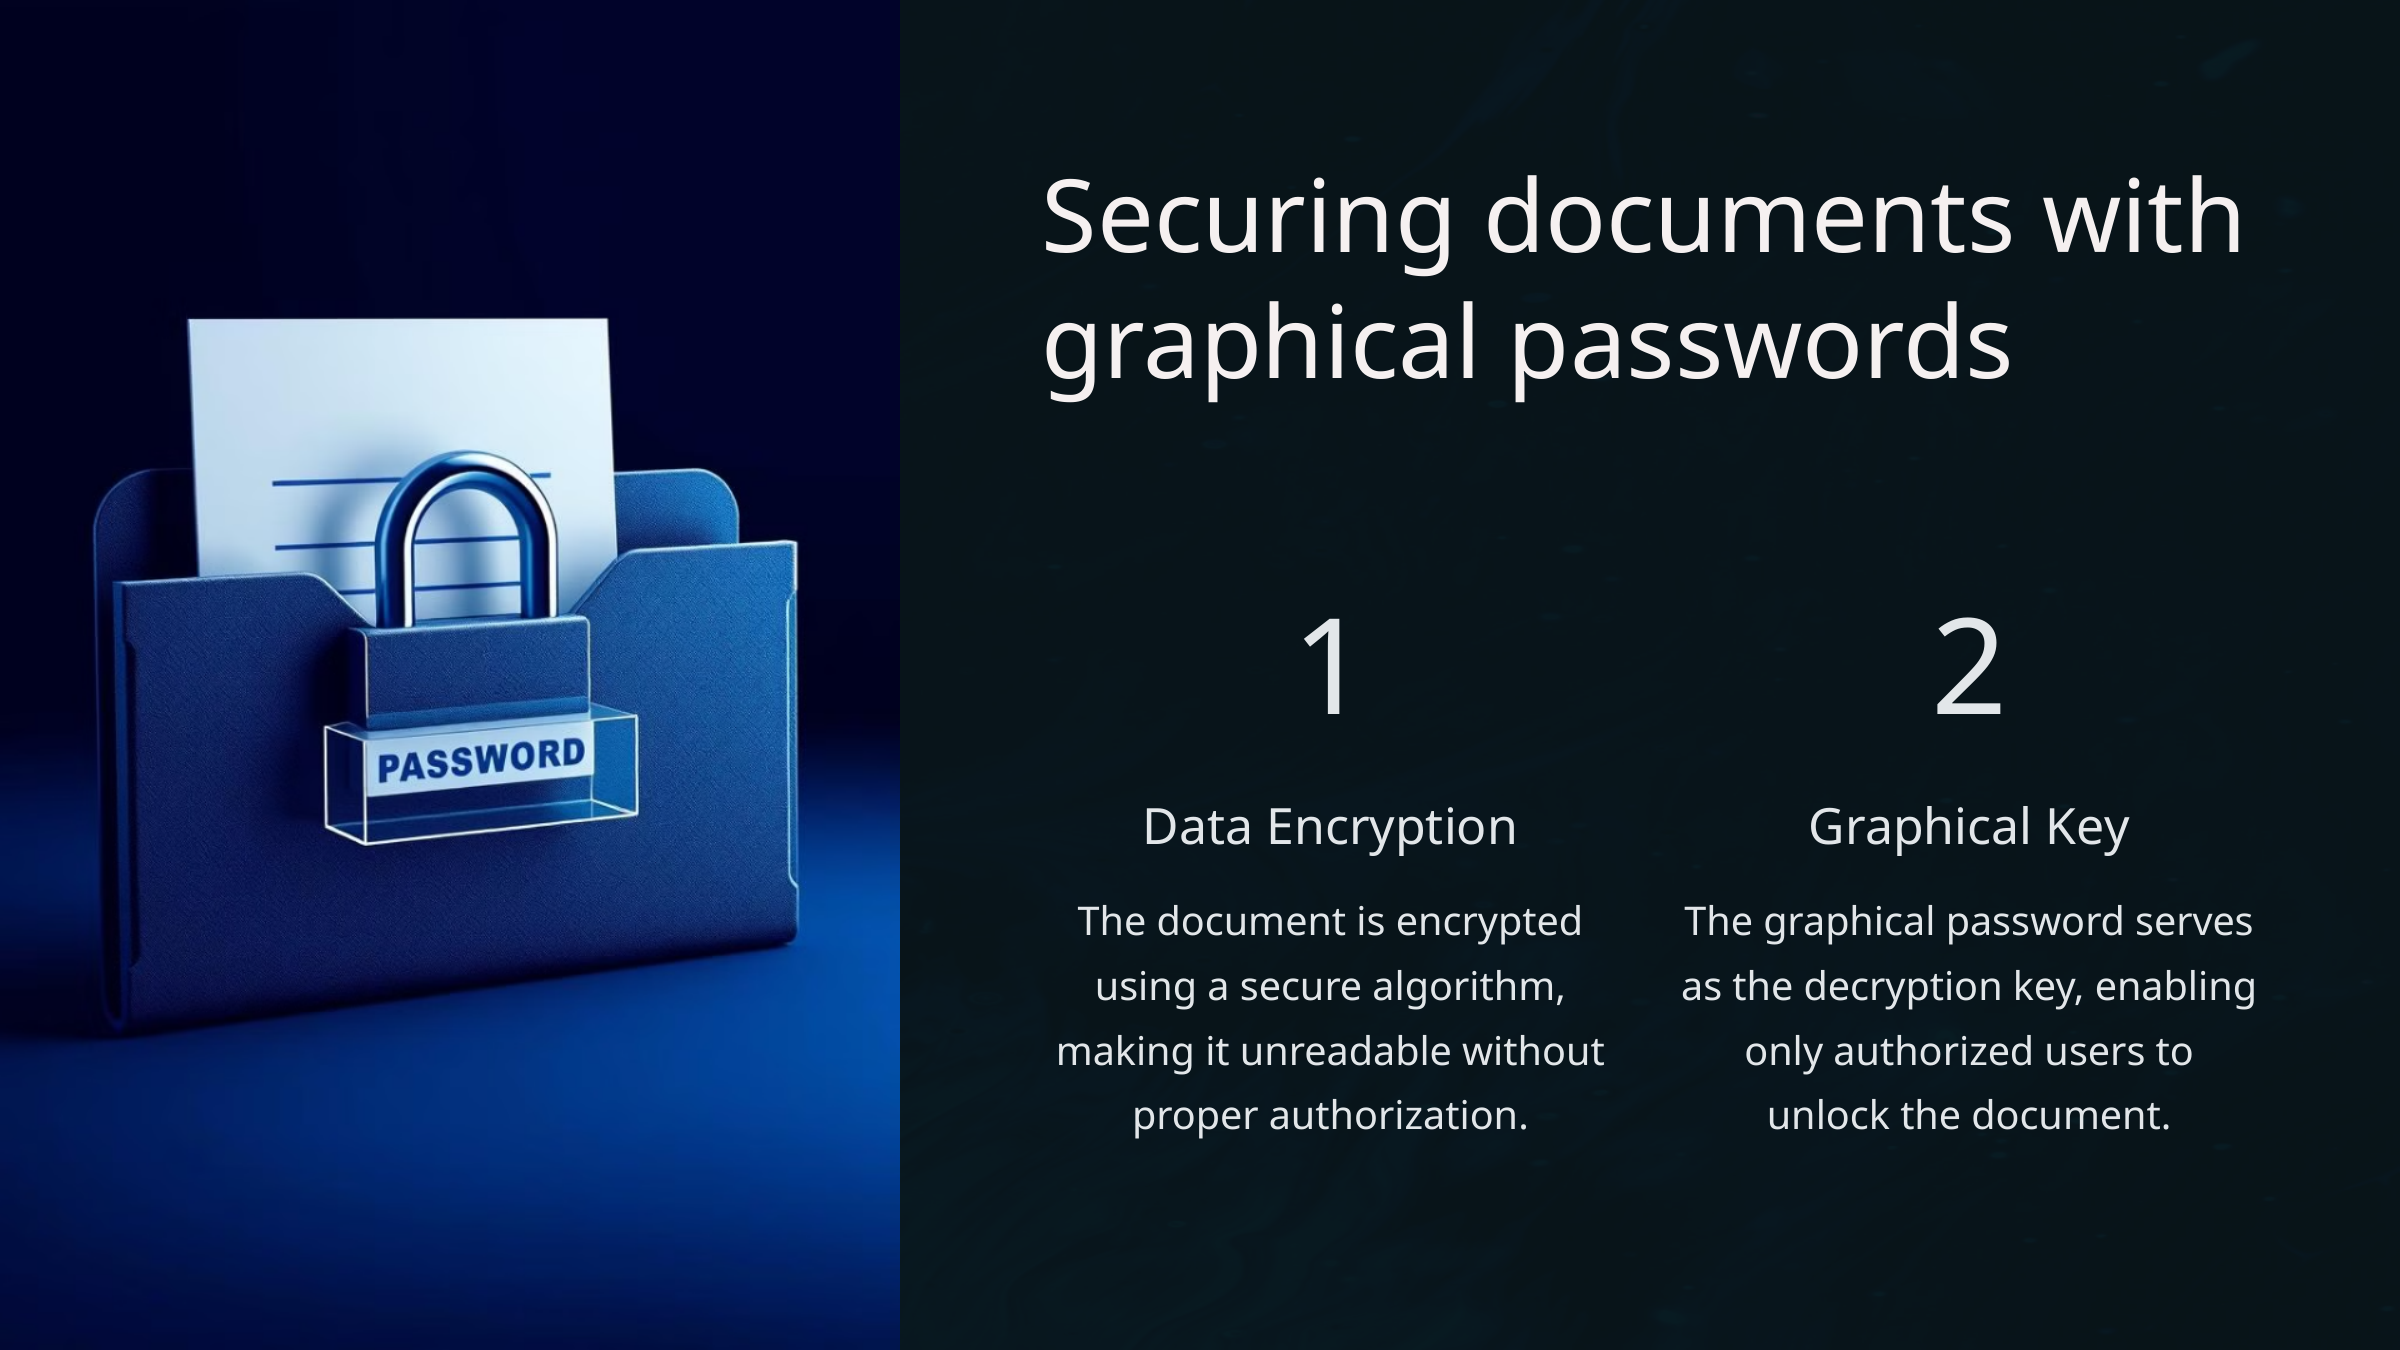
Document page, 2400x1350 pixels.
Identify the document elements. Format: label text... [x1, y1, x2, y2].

text_box Data Encryption [1077, 791, 1584, 855]
text_box 2 [1680, 607, 2259, 742]
text_box 1 [1041, 607, 1620, 742]
picture [0, 0, 900, 1350]
text_box Graphical Key [1716, 791, 2223, 855]
text_box The graphical password serves as the decryption key, enabling only authorized users to unlock the document. [1680, 879, 2259, 1203]
text_box The document is encrypted using a secure algorithm, making it unreadable without proper authorization. [1041, 879, 1620, 1203]
text_box Securing documents with graphical passwords [1041, 146, 2259, 527]
